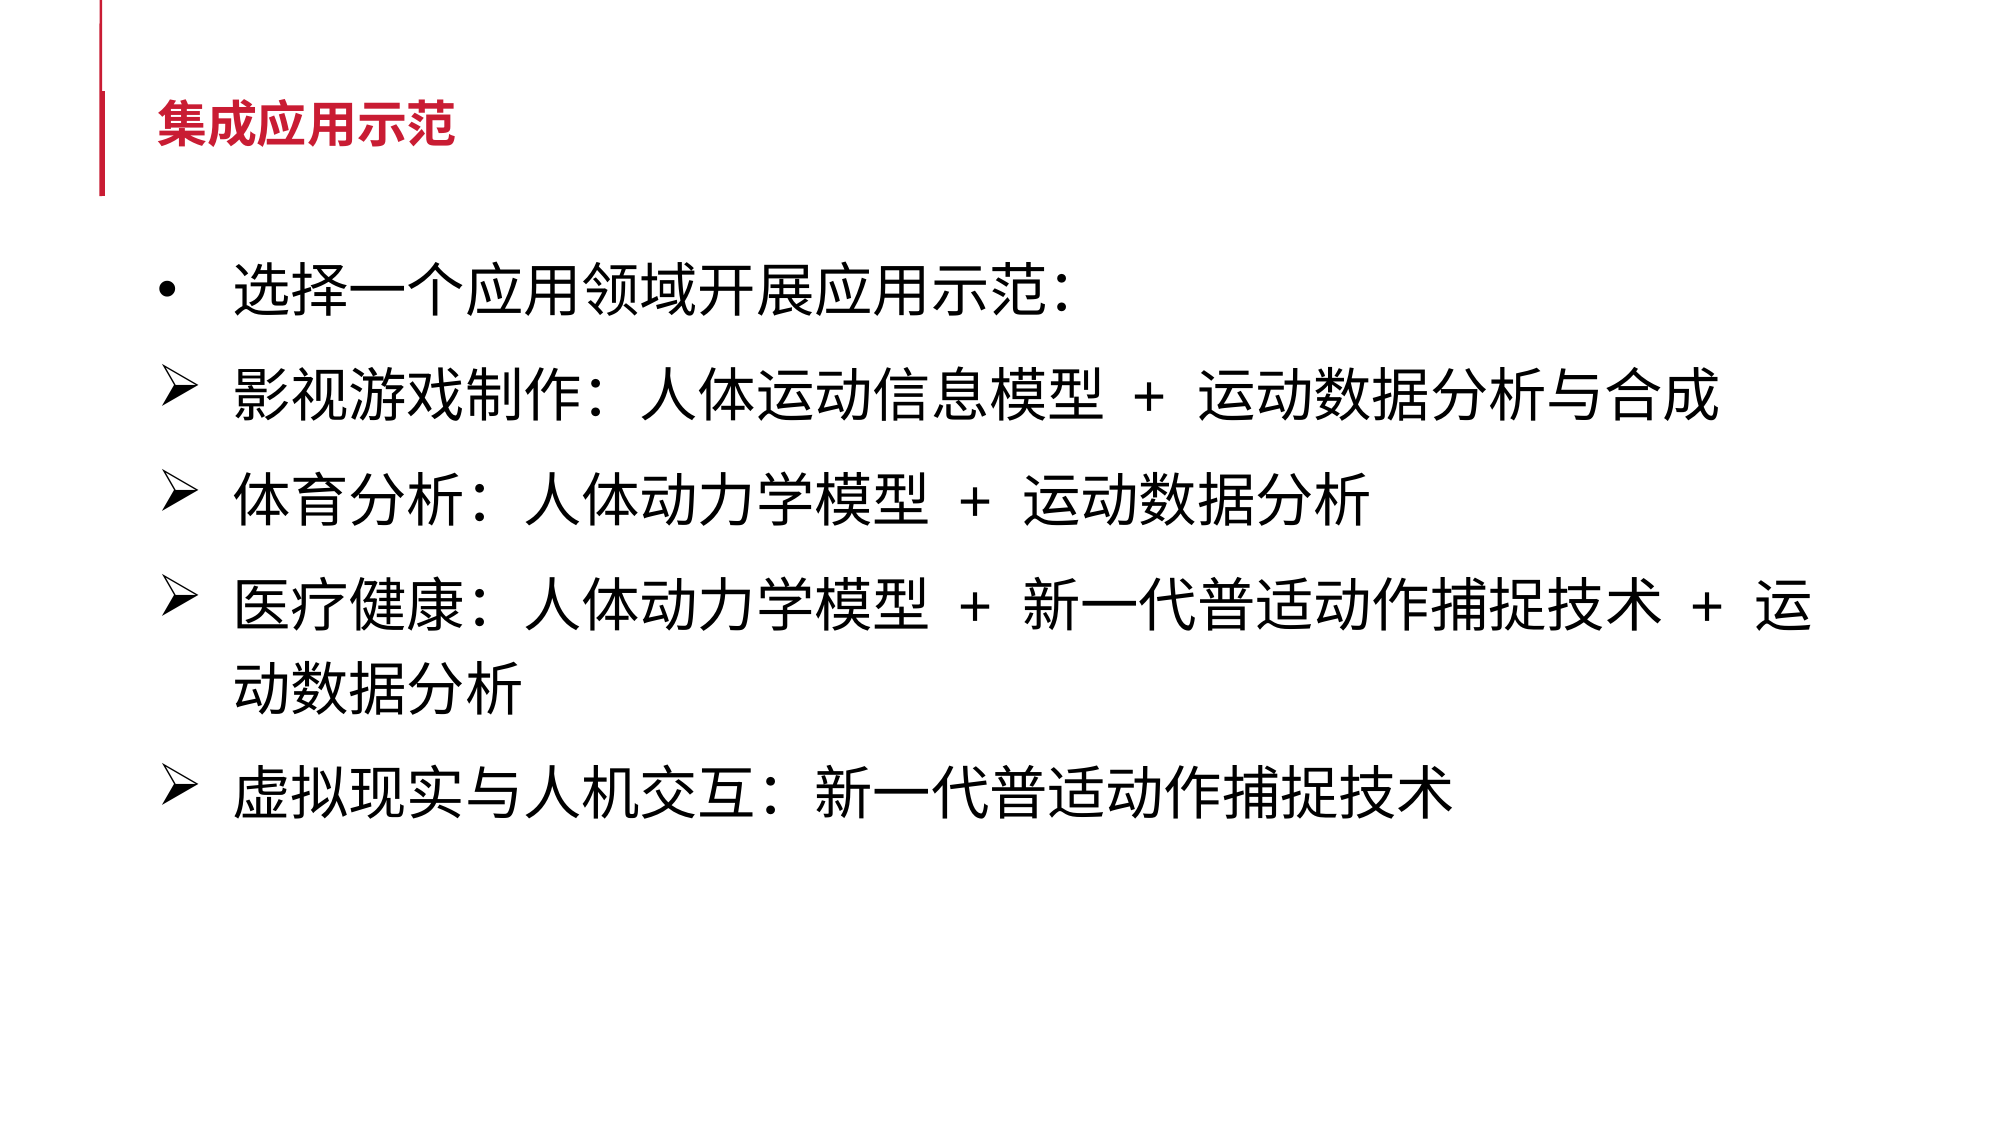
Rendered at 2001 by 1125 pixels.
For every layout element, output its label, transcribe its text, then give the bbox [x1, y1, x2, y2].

title 集成应用示范 [142, 86, 1868, 166]
list 选择一个应用领域开展应用示范： 影视游戏制作：人体运动信息模型 + 运动数据分析与合成 体育分析：人体动力学模型 + 运动数据分析 医疗健康：人体动力学模型 + 新一代普适动作捕捉技术 + 运动数据分析 虚拟现实与人机交互：新一代普适动作捕捉技术 [142, 231, 1868, 934]
